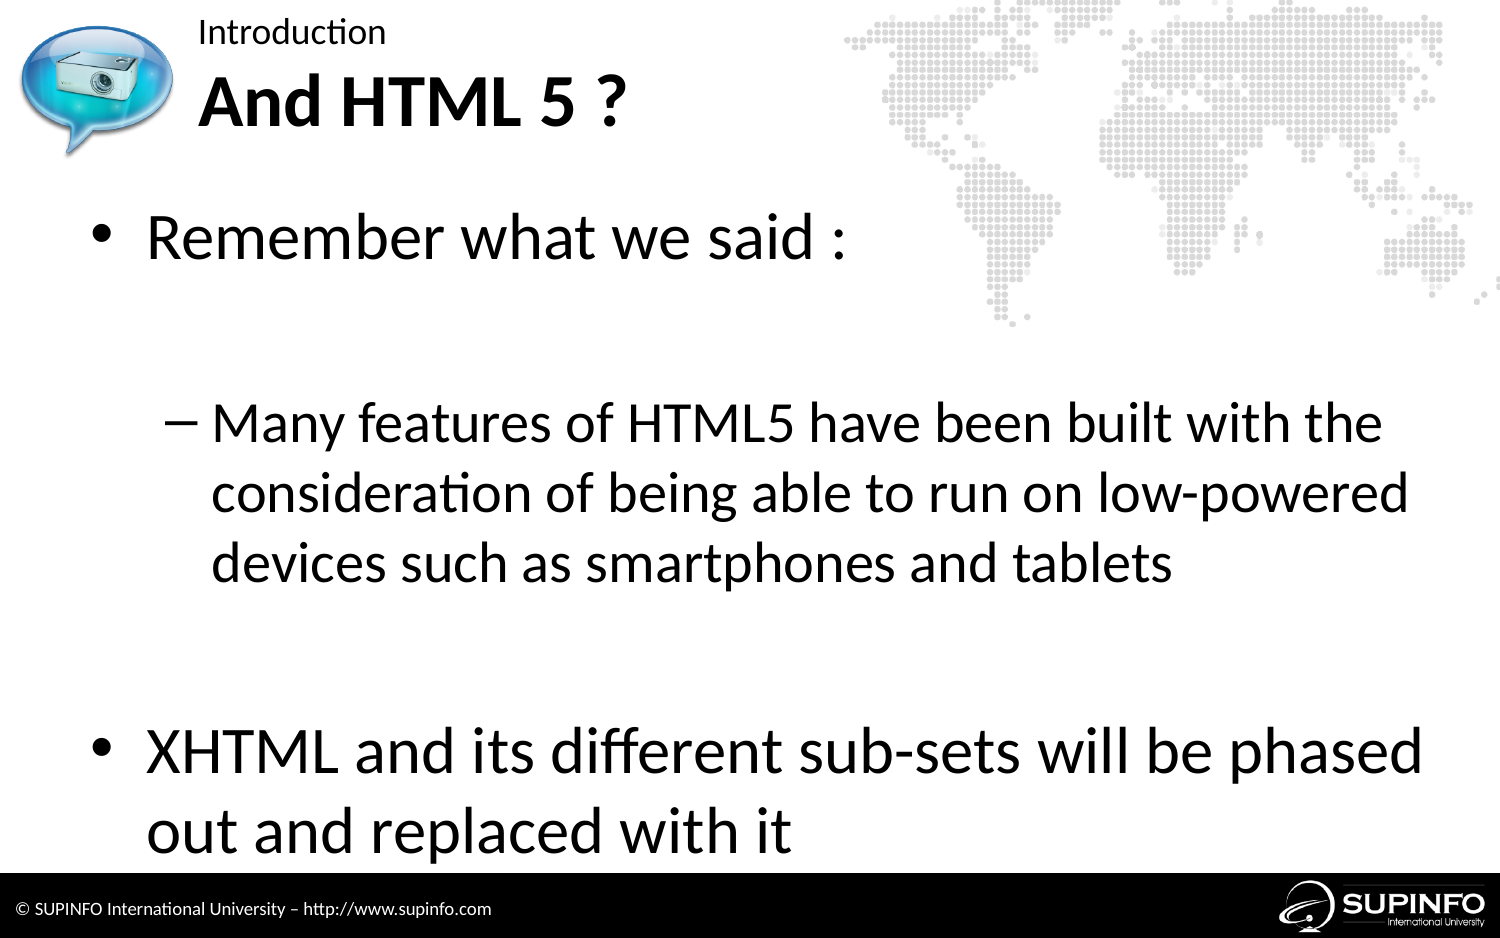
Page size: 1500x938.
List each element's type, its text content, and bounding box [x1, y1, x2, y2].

picture [1269, 870, 1494, 938]
text_box Introduction [183, 0, 1459, 56]
picture [844, 0, 1500, 327]
text_box And HTML 5 ? [183, 56, 1459, 138]
list Remember what we said : Many features of HTML5 have been built with the consideration of being able to run on low-powered devices such as smartphones and tablets XHTML and its different sub-sets will be phased out and replaced with it [74, 184, 1460, 880]
picture [17, 19, 179, 162]
